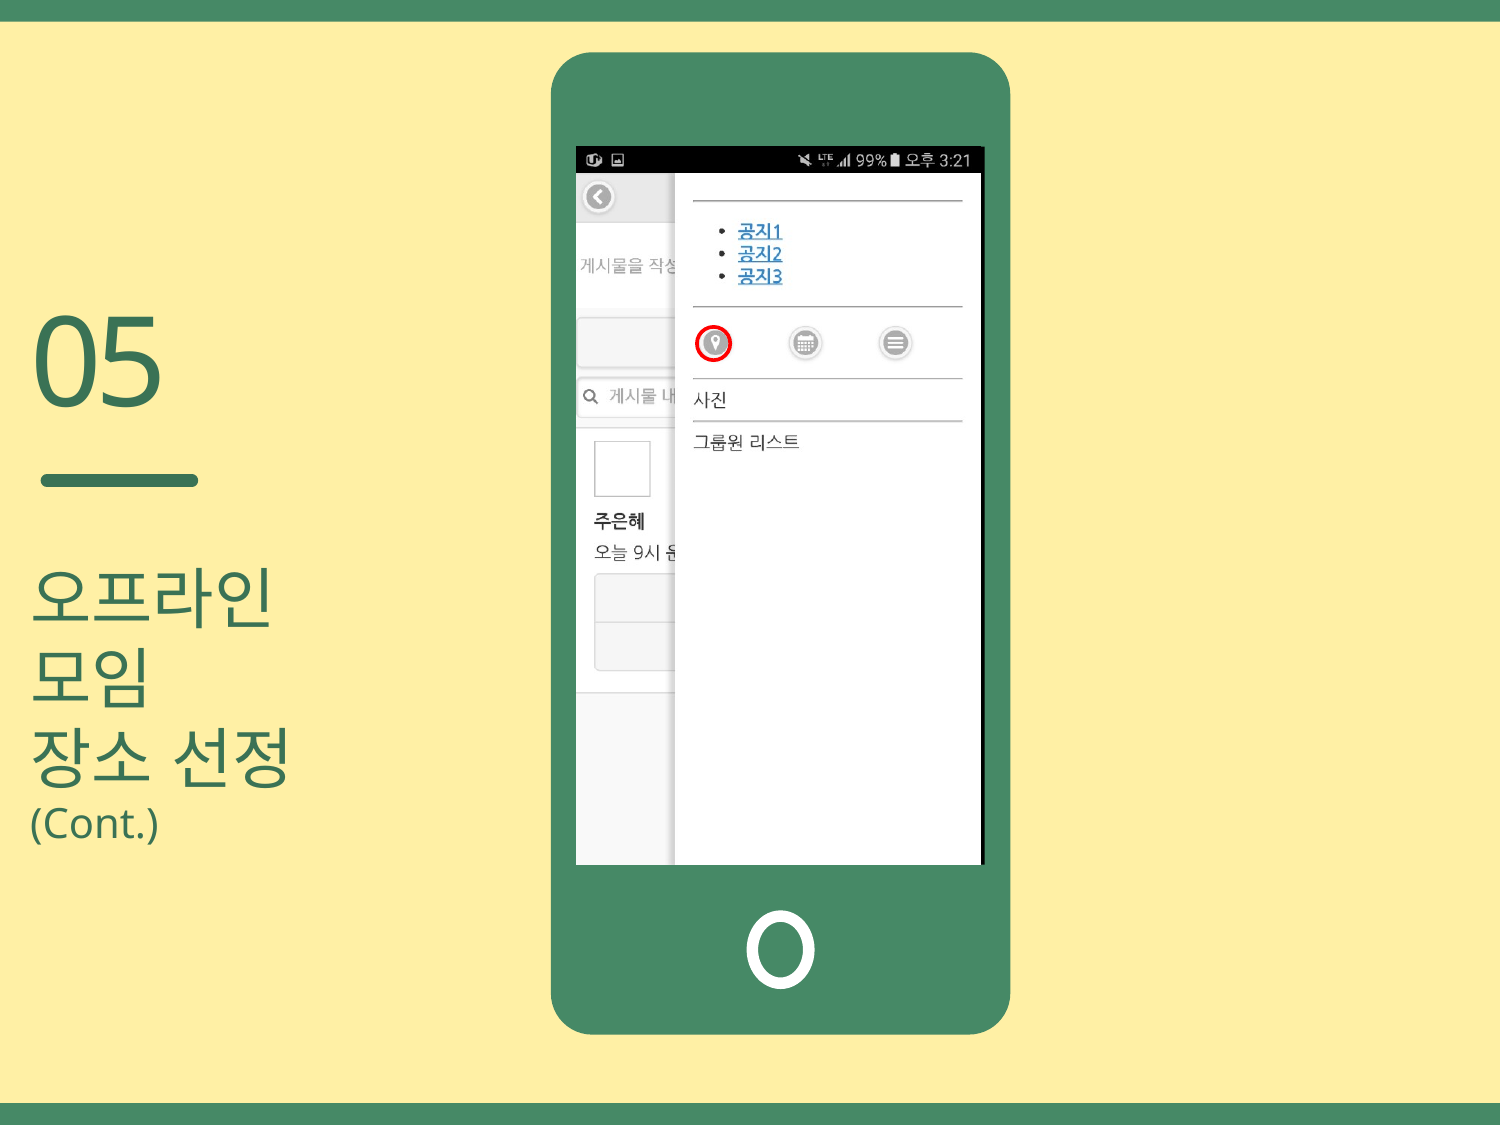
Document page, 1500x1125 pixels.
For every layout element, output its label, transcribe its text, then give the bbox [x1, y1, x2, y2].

picture [576, 146, 981, 865]
text_box 05 [30, 326, 283, 432]
text_box 오프라인 모임 장소 선정 (Cont.) [30, 556, 474, 847]
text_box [550, 52, 1011, 1035]
